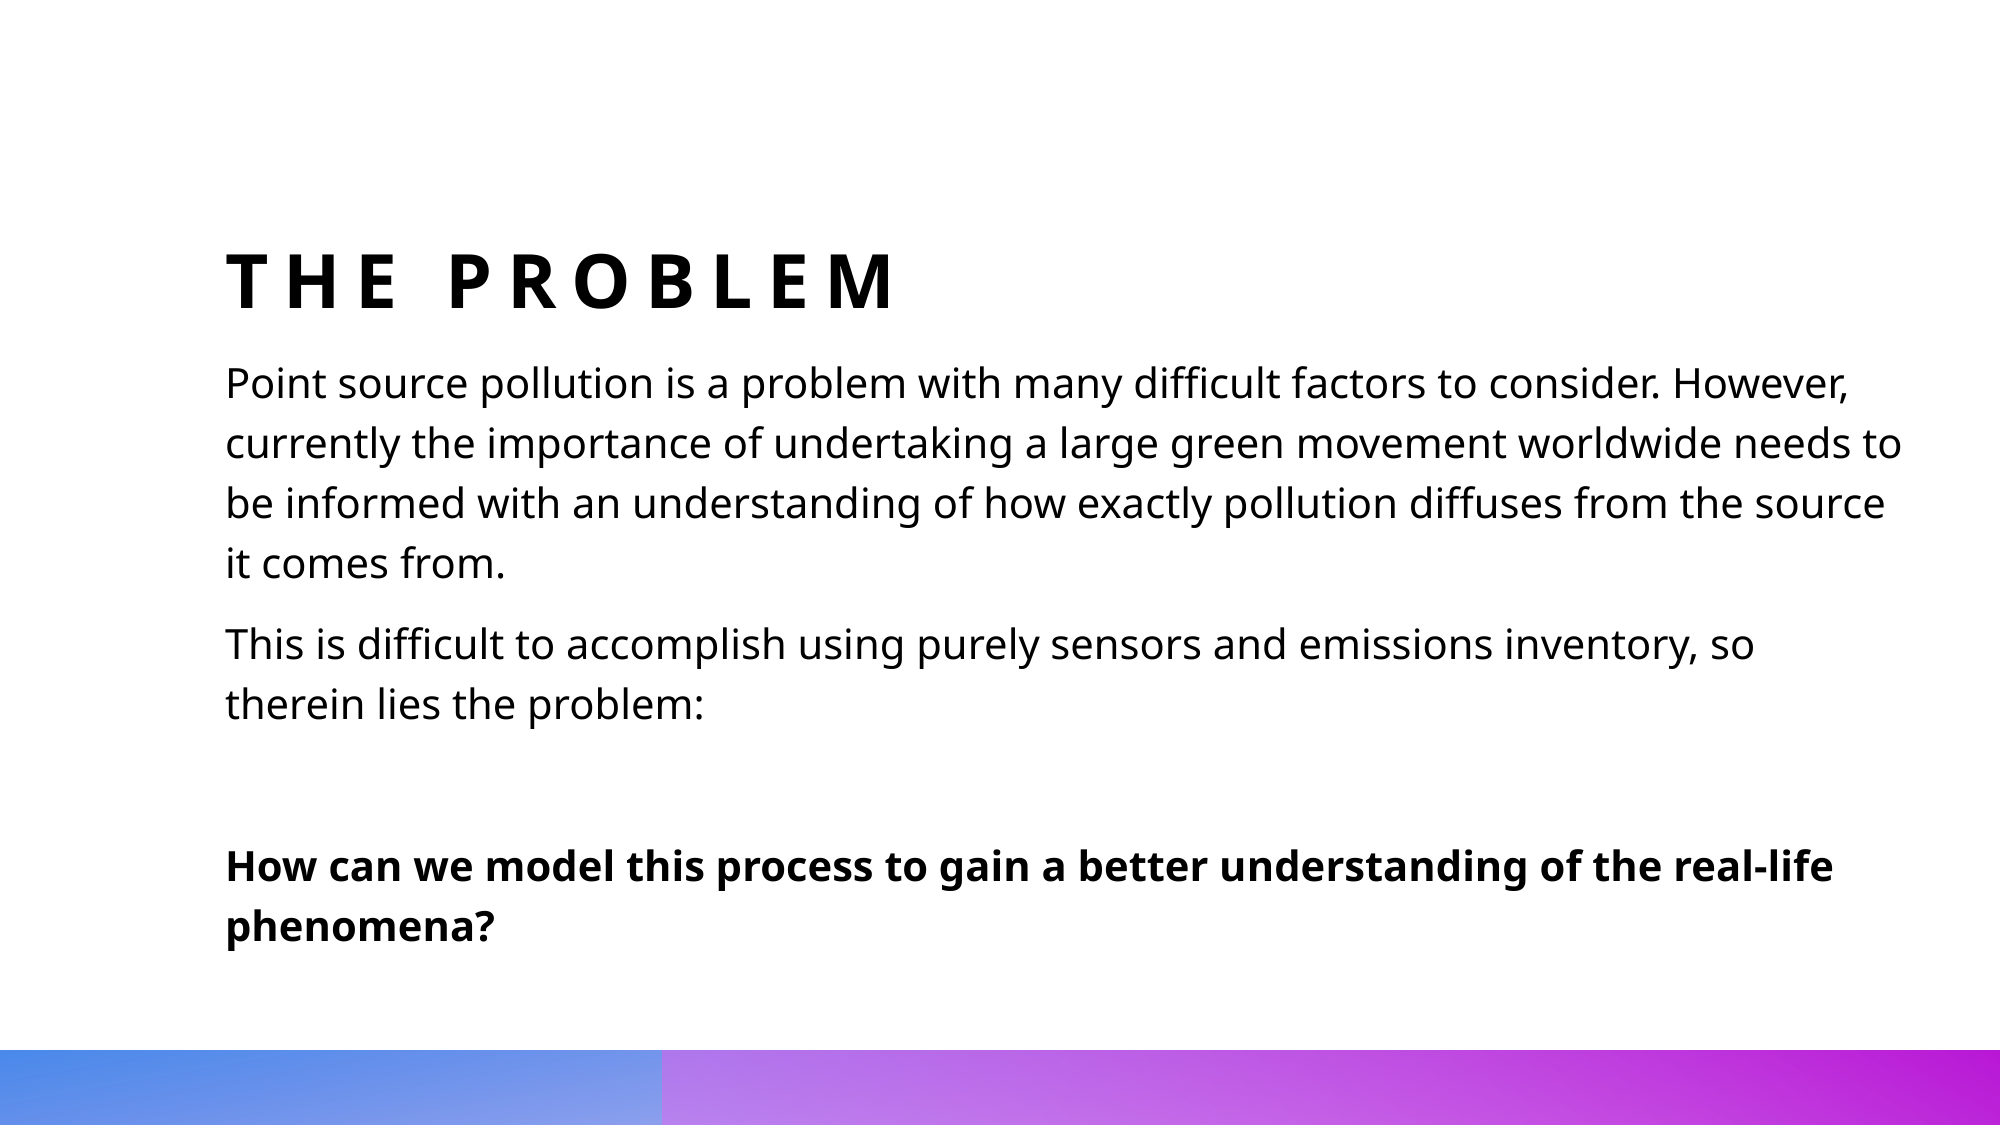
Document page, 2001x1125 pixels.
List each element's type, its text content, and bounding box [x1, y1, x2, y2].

title The problem [225, 120, 1906, 324]
list Point source pollution is a problem with many difficult factors to consider. However, currently the importance of undertaking a large green movement worldwide needs to be informed with an understanding of how exactly pollution diffuses from the source it comes from. This is difficult to accomplish using purely sensors and emissions inventory, so therein lies the problem: How can we model this process to gain a better understanding of the real-life phenomena? [225, 346, 1905, 996]
